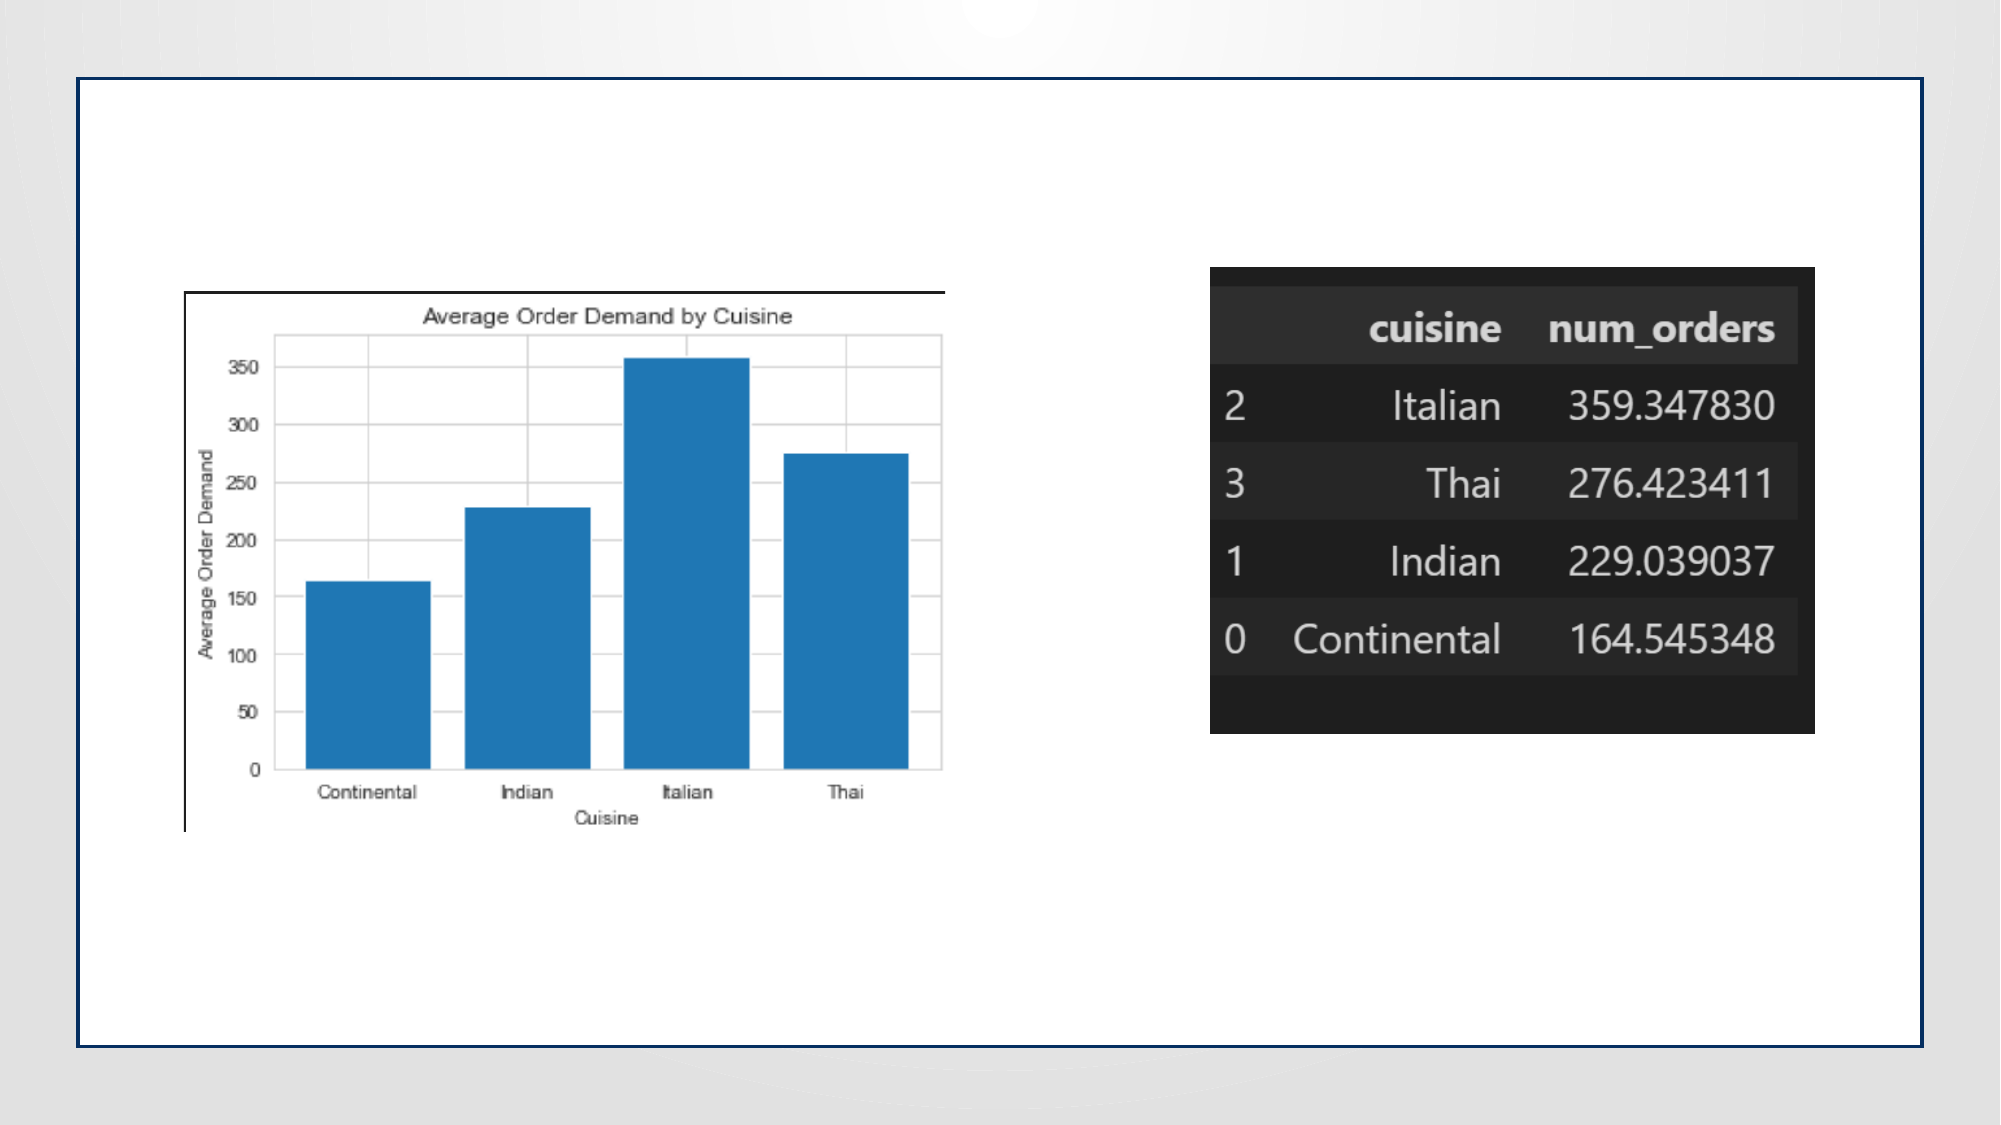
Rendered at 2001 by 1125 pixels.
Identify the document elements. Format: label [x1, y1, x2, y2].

picture [183, 290, 946, 833]
text_box [0, 0, 2000, 1125]
picture [1210, 267, 1815, 734]
text_box [77, 77, 1923, 1048]
